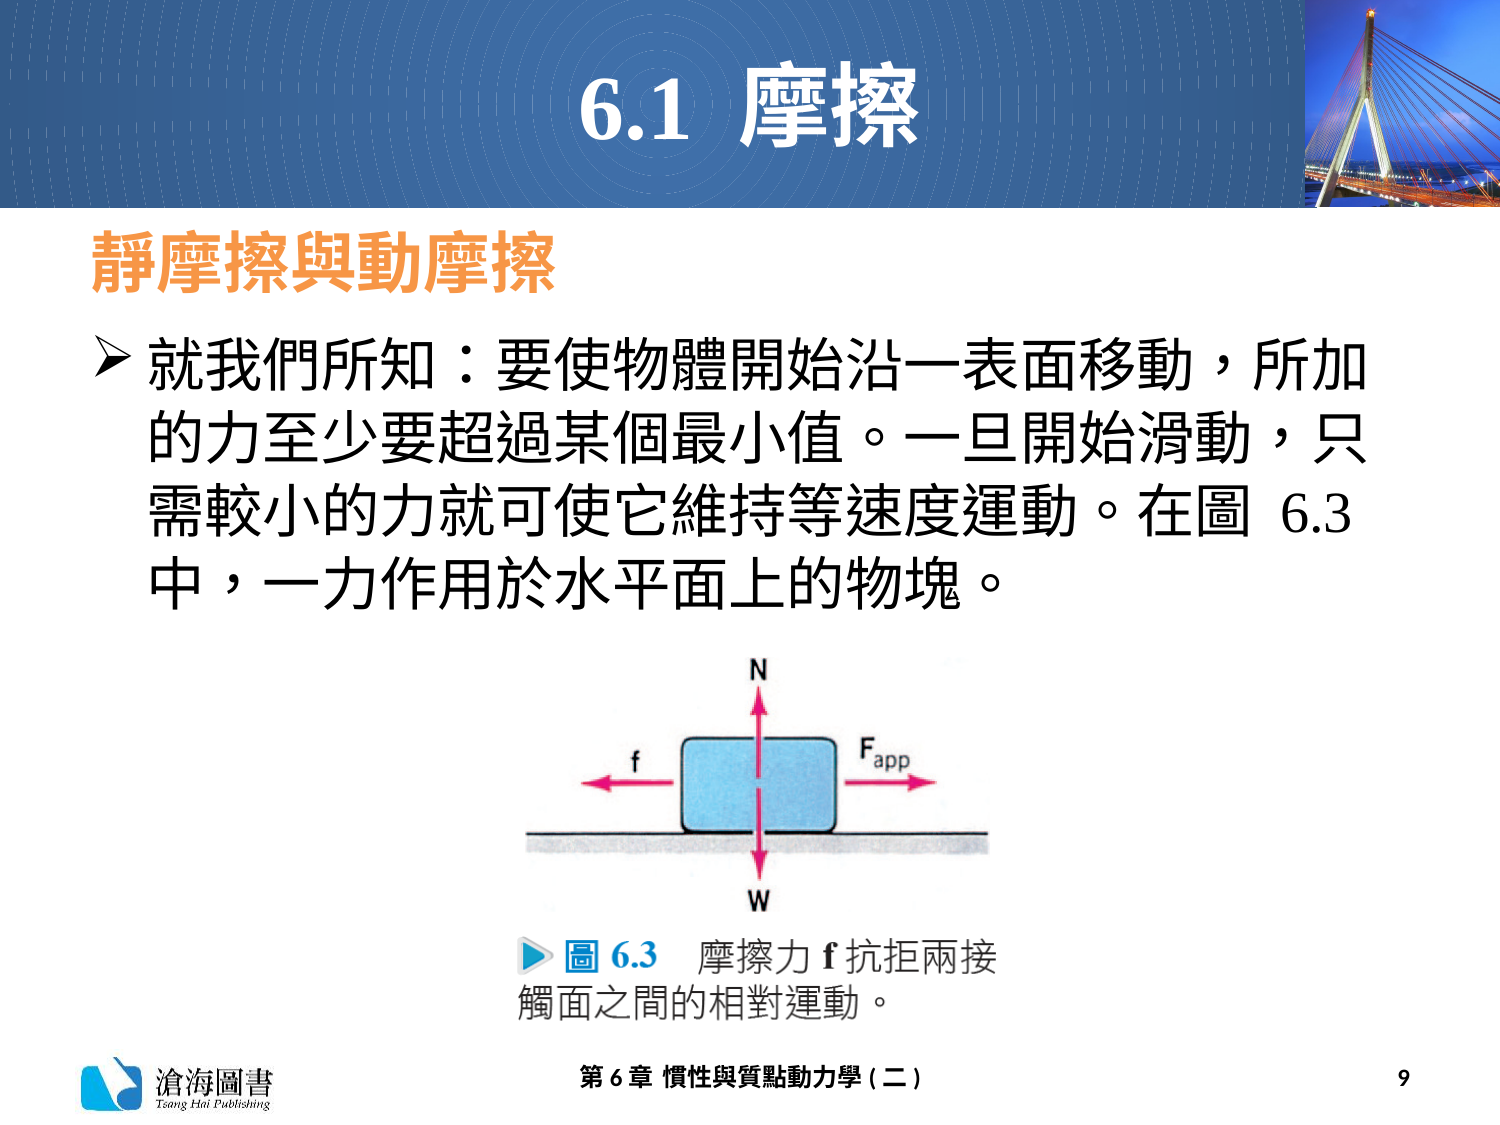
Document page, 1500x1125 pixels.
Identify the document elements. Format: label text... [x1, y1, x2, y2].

title 6.1 摩擦 [75, 21, 1425, 185]
picture [512, 653, 1000, 1045]
picture [1305, 0, 1500, 207]
picture [75, 1049, 274, 1118]
slide_number 9 [1074, 1046, 1425, 1107]
list 靜摩擦與動摩擦 就我們所知：要使物體開始沿一表面移動，所加的力至少要超過某個最小值。一旦開始滑動，只需較小的力就可使它維持等速度運動。在圖 6.3 中，一力作用於水平面上的物塊。 [75, 219, 1425, 1043]
footer 第6章 慣性與質點動力學(二) [512, 1051, 988, 1107]
